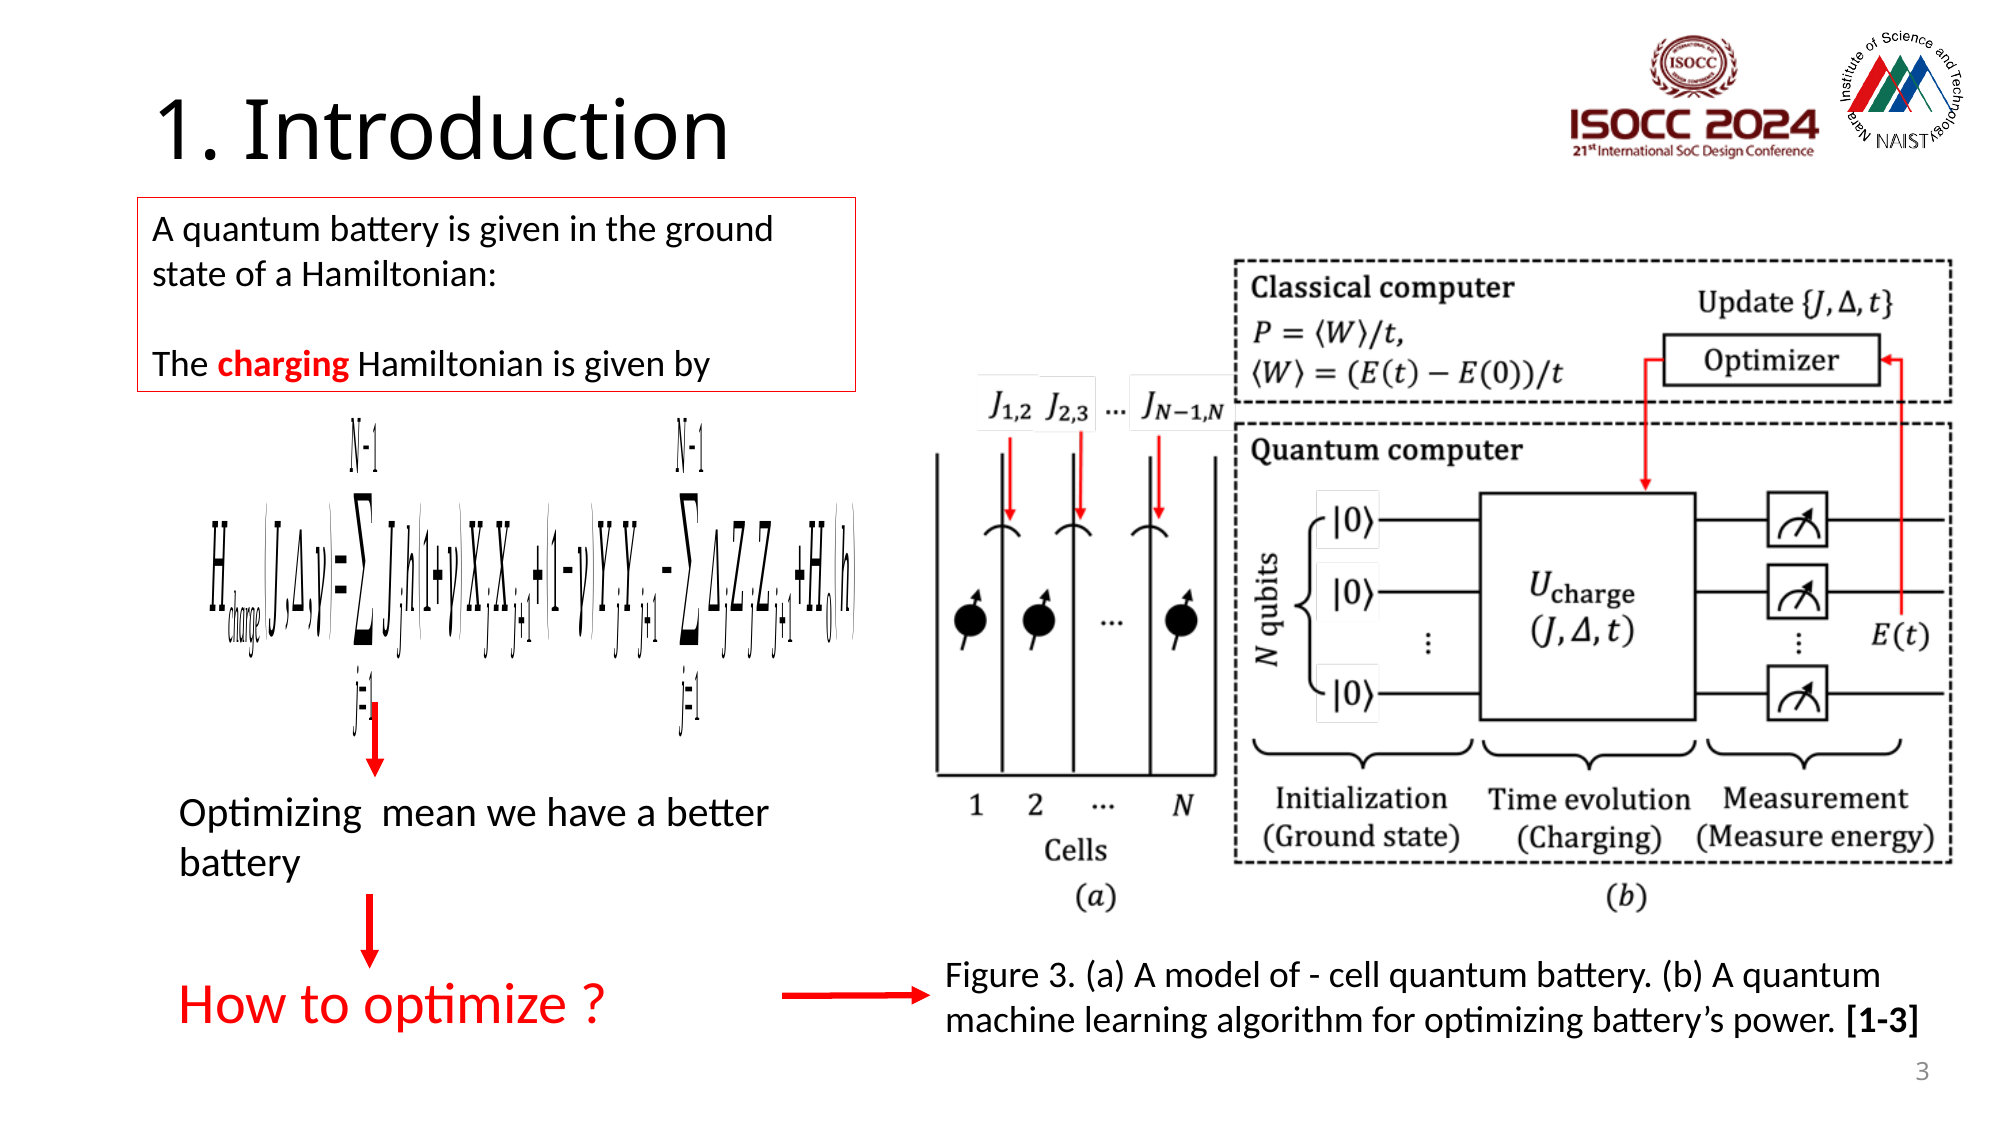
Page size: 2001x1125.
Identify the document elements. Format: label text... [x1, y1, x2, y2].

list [930, 257, 1975, 929]
slide_number 3 [1494, 1042, 1945, 1103]
picture [1567, 31, 1821, 67]
picture [1834, 22, 1971, 159]
title 1. Introduction [137, 67, 1863, 198]
